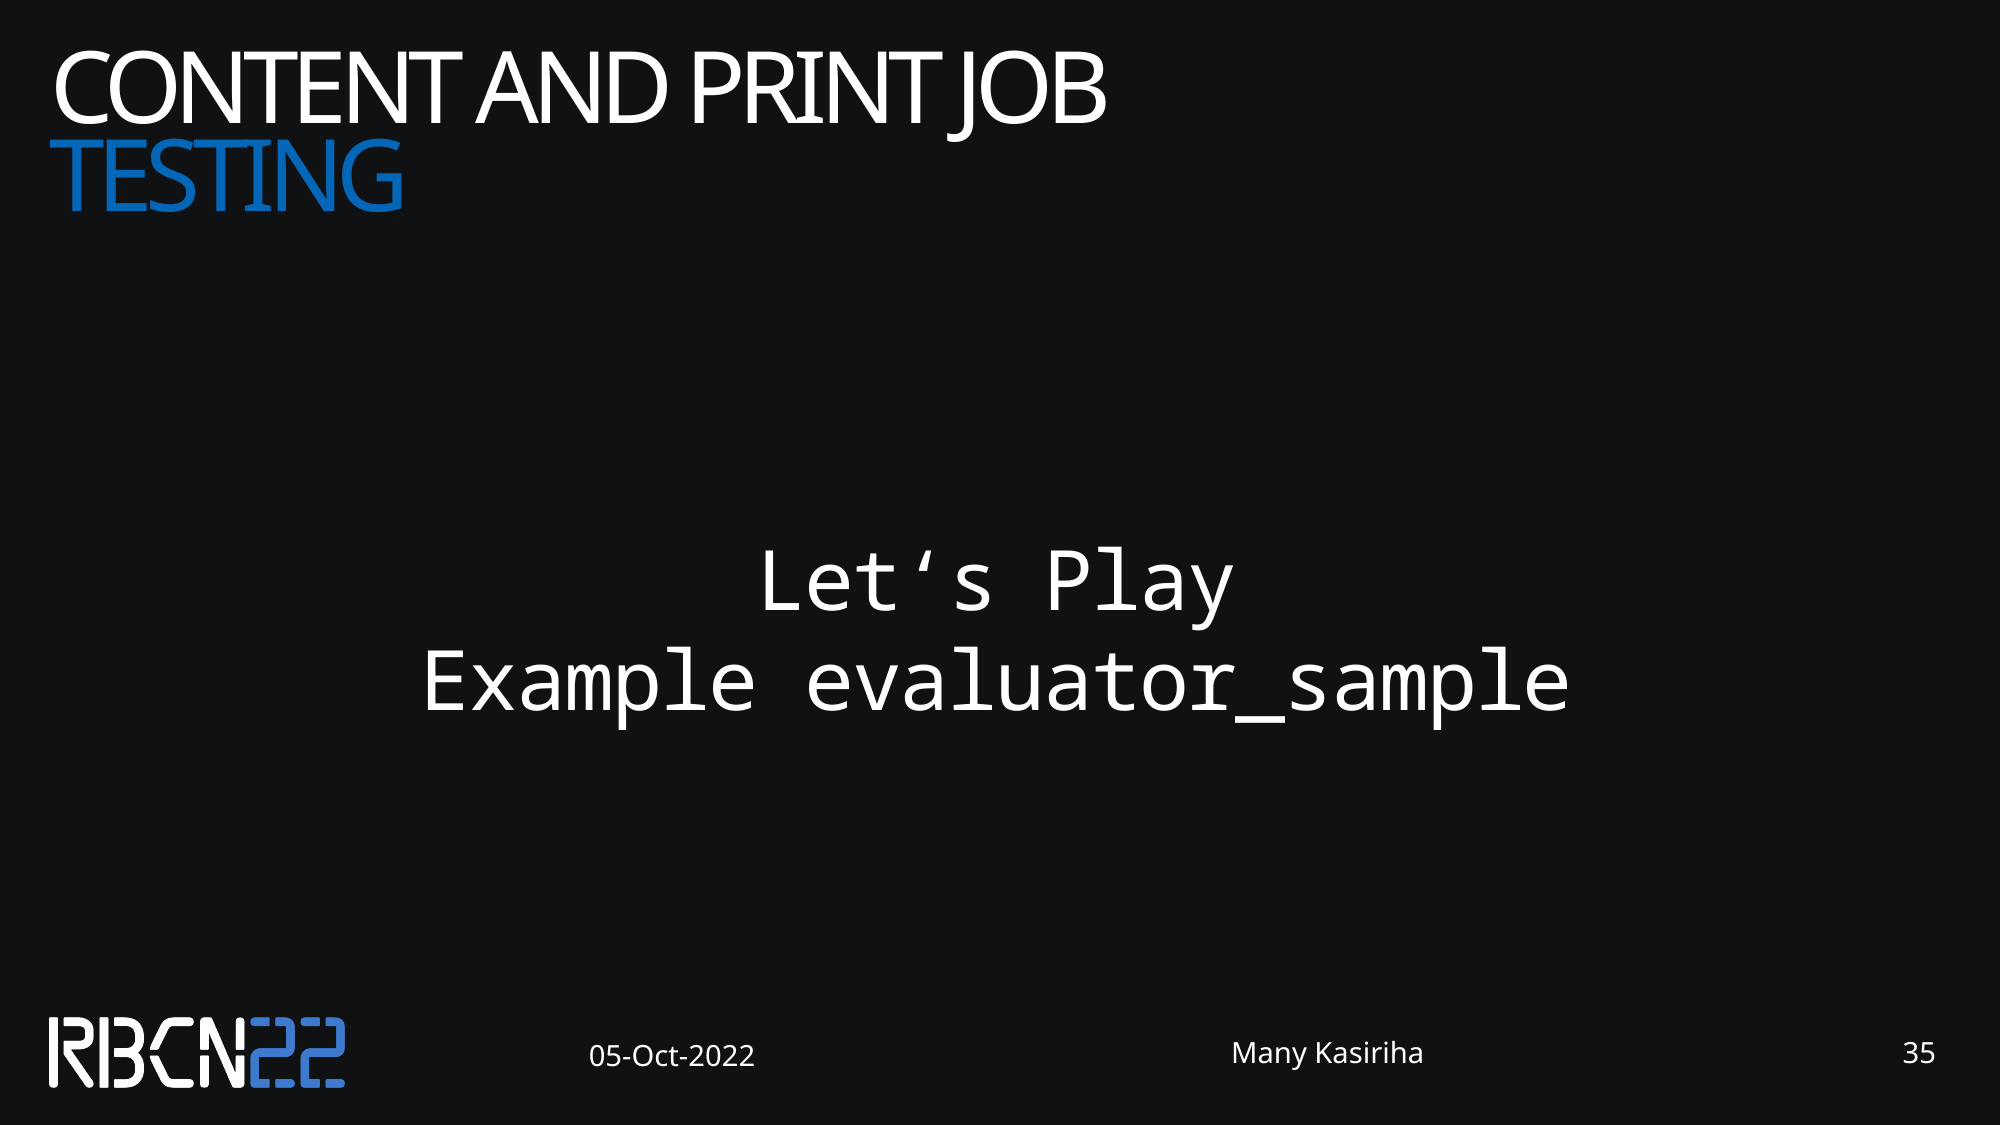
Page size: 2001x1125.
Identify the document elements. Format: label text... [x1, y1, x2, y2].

slide_number 34 [1690, 1024, 1951, 1085]
list Testing [49, 137, 1945, 220]
title Content and Print Job [49, 56, 1945, 127]
list Let‘s Play Example evaluator_sample [49, 290, 1945, 965]
footer Many Kasiriha [999, 1024, 1656, 1085]
picture [49, 1017, 345, 1088]
slide_number 05-Oct-2022 [344, 1024, 999, 1085]
